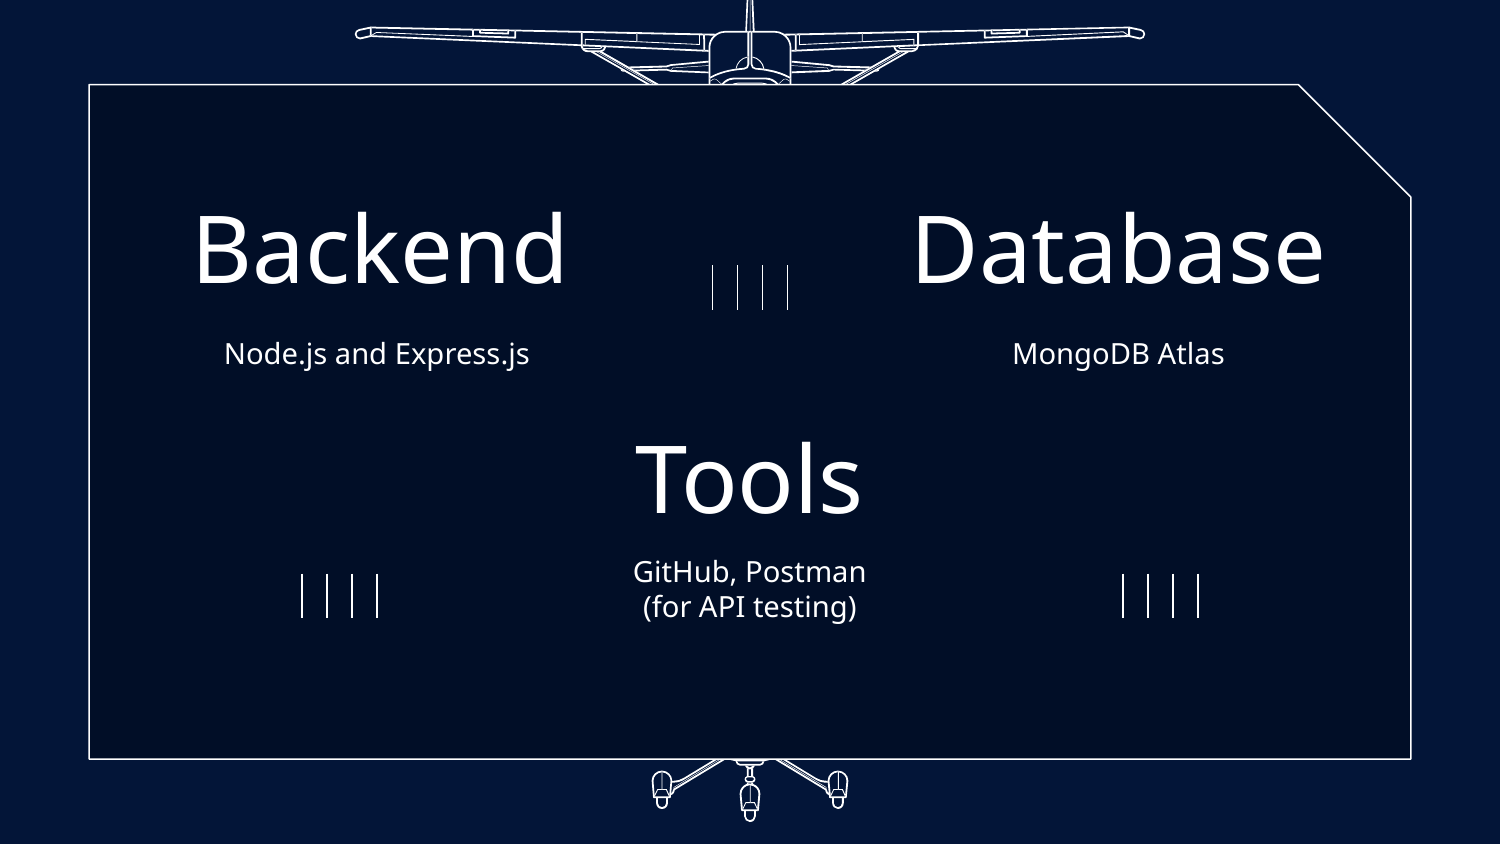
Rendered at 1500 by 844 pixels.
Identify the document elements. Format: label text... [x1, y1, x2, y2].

subtitle MongoDB Atlas [964, 320, 1273, 403]
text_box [727, 249, 773, 325]
title Tools [570, 412, 930, 539]
title Backend [122, 183, 638, 310]
title Database [833, 183, 1404, 310]
subtitle GitHub, Postman (for API testing) [596, 538, 904, 642]
subtitle Node.js and Express.js [184, 320, 570, 382]
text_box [317, 558, 362, 634]
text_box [1138, 558, 1183, 634]
